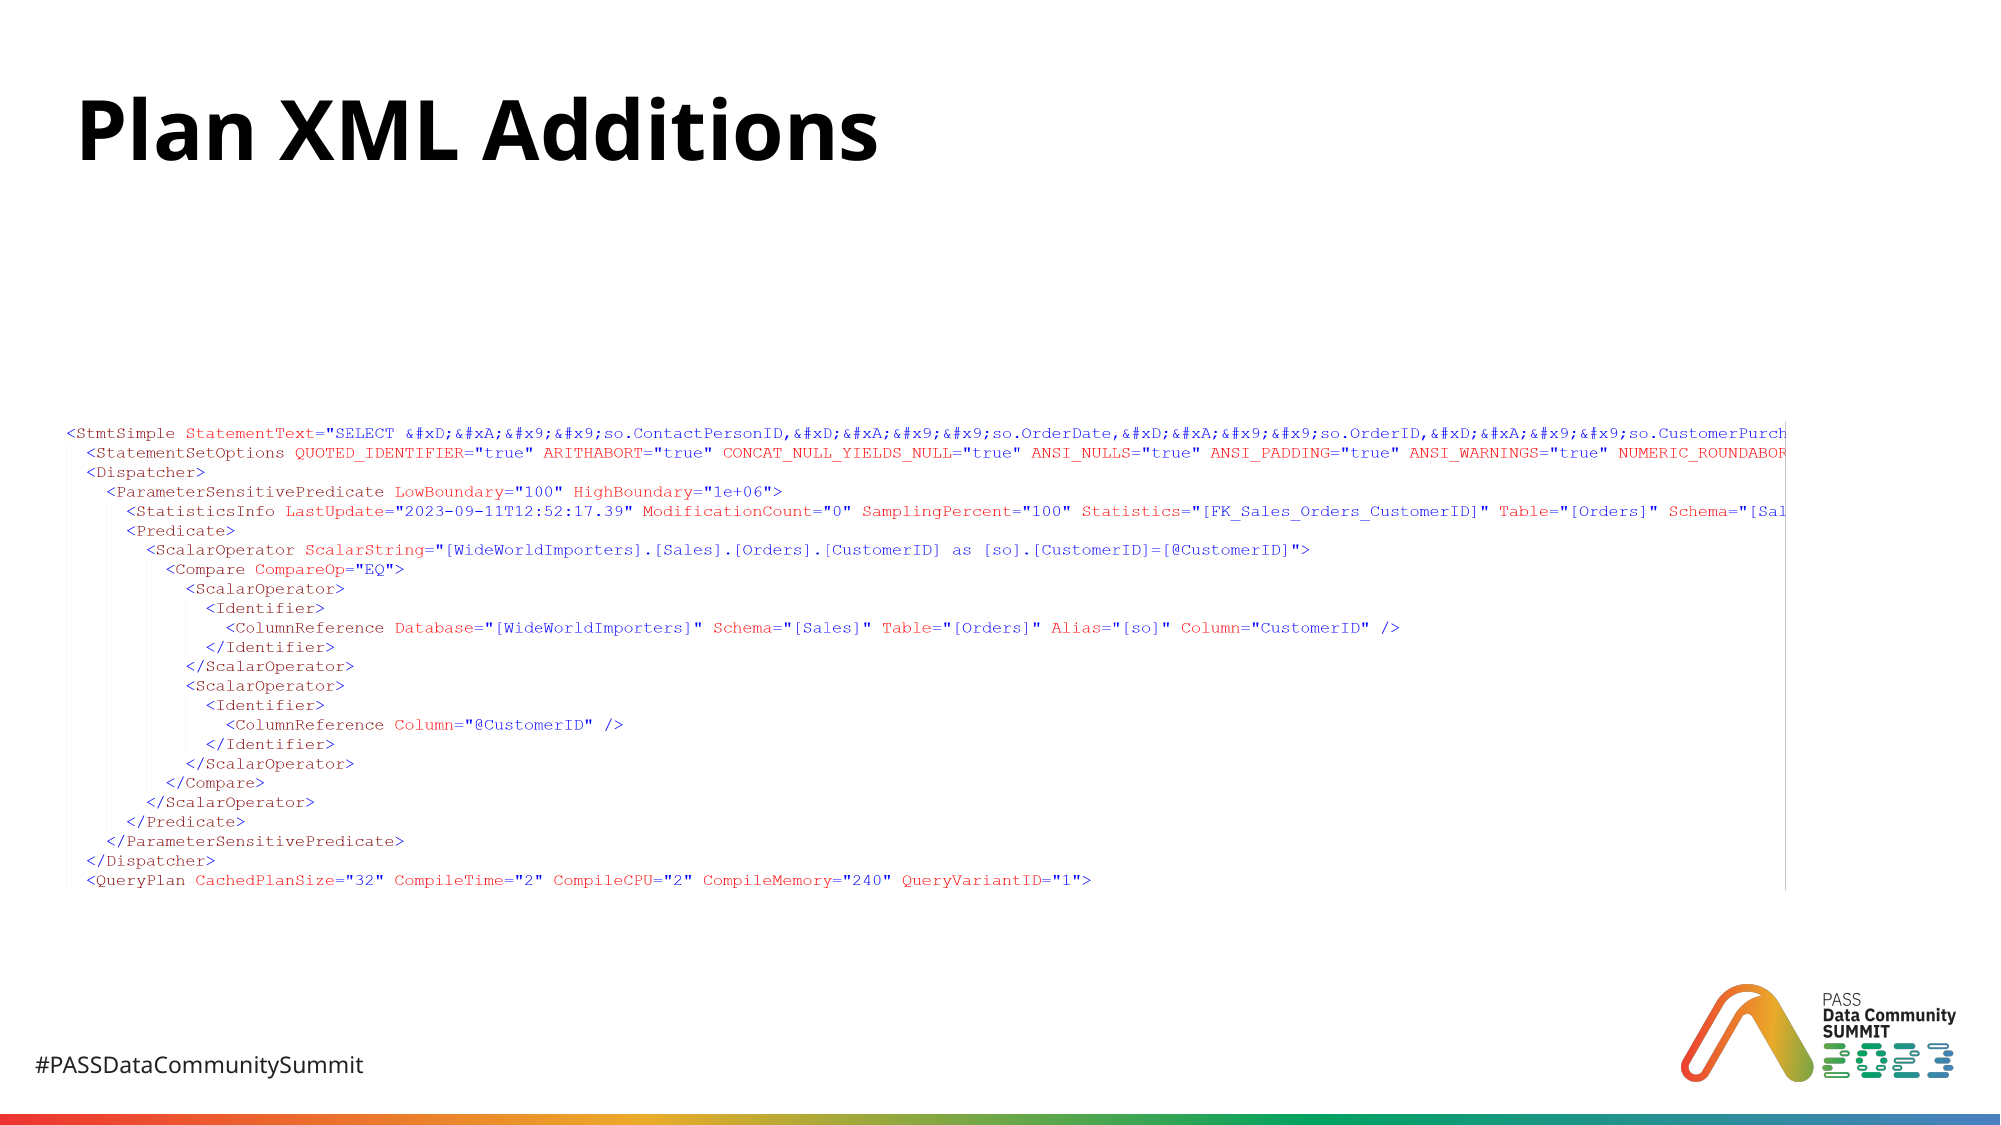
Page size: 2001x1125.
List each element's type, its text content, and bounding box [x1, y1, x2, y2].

title Plan XML Additions [60, 80, 1606, 299]
picture [0, 1114, 2000, 1125]
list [60, 422, 1786, 890]
picture [1681, 984, 1956, 1082]
